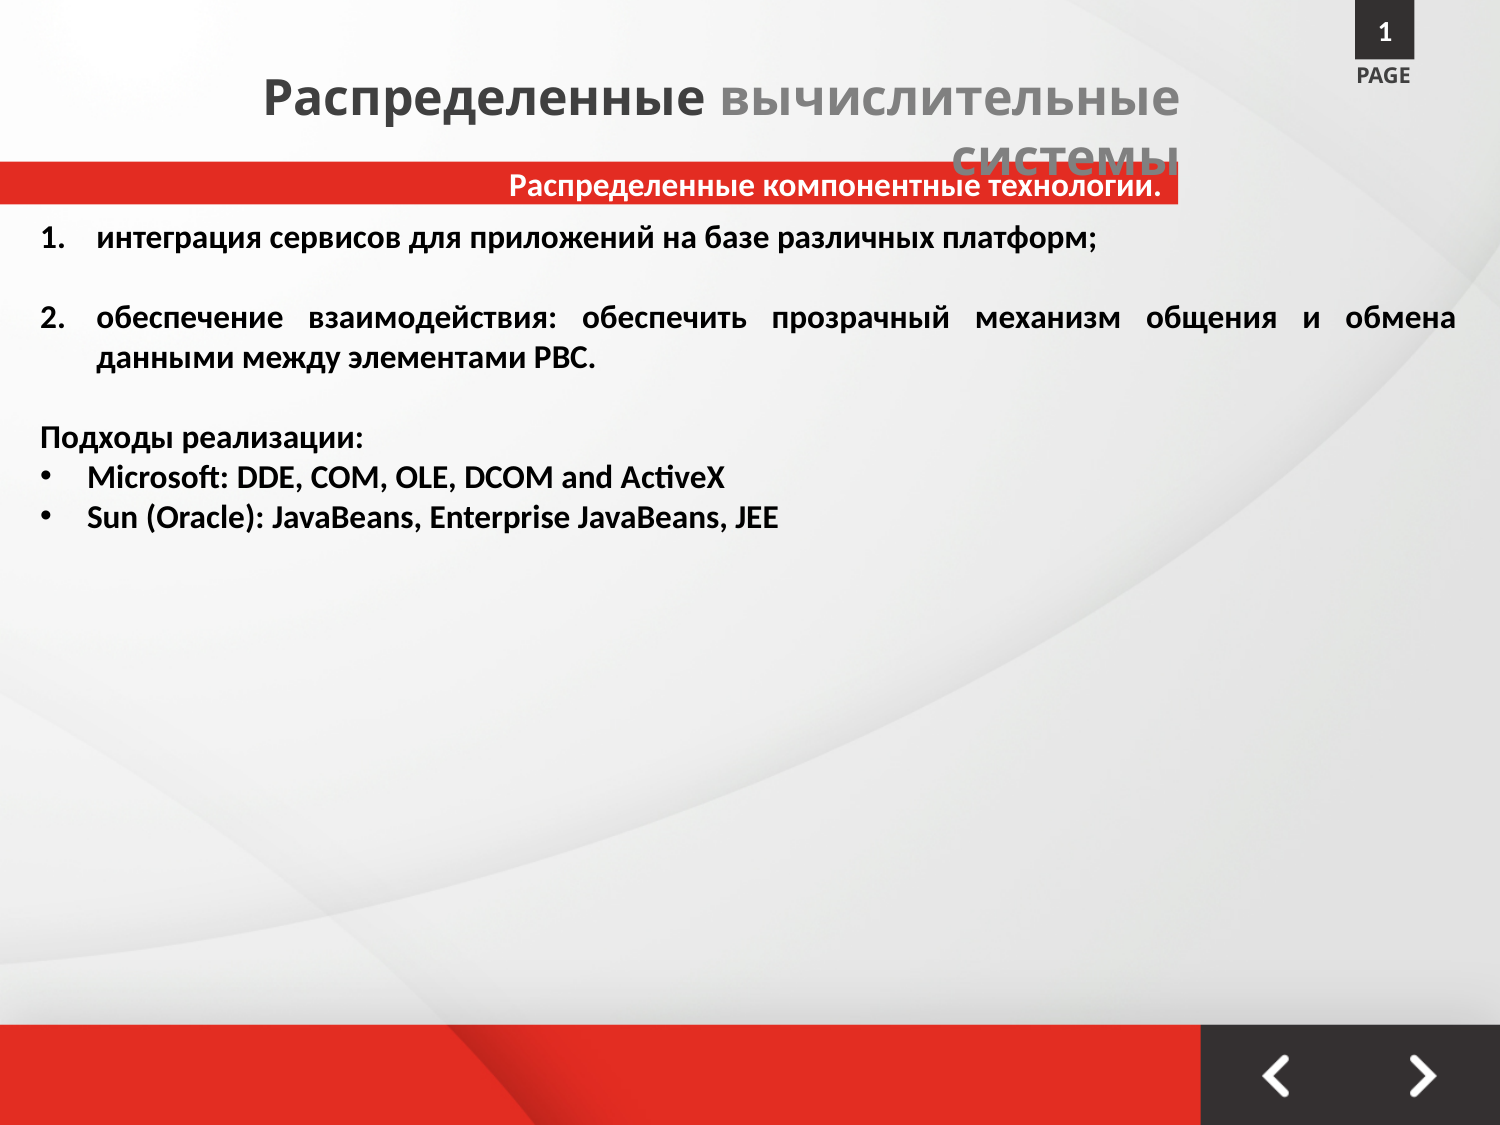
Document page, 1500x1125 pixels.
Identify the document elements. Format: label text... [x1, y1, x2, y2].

text_box 1 [1353, 0, 1417, 61]
subtitle Распределенные компонентные технологии. [0, 161, 1179, 205]
text_box PAGE [1341, 54, 1426, 96]
text_box Распределенные вычислительные системы [22, 57, 1196, 193]
text_box интеграция сервисов для приложений на базе различных платформ; обеспечение взаимодействия: обеспечить прозрачный механизм общения и обмена данными между элементами РВС. Подходы реализации: Microsoft: DDE, COM, OLE, DCOM and ActiveX Sun (Oracle): JavaBeans, Enterprise JavaBeans, JEE [25, 208, 1474, 583]
picture [0, 0, 1500, 1125]
